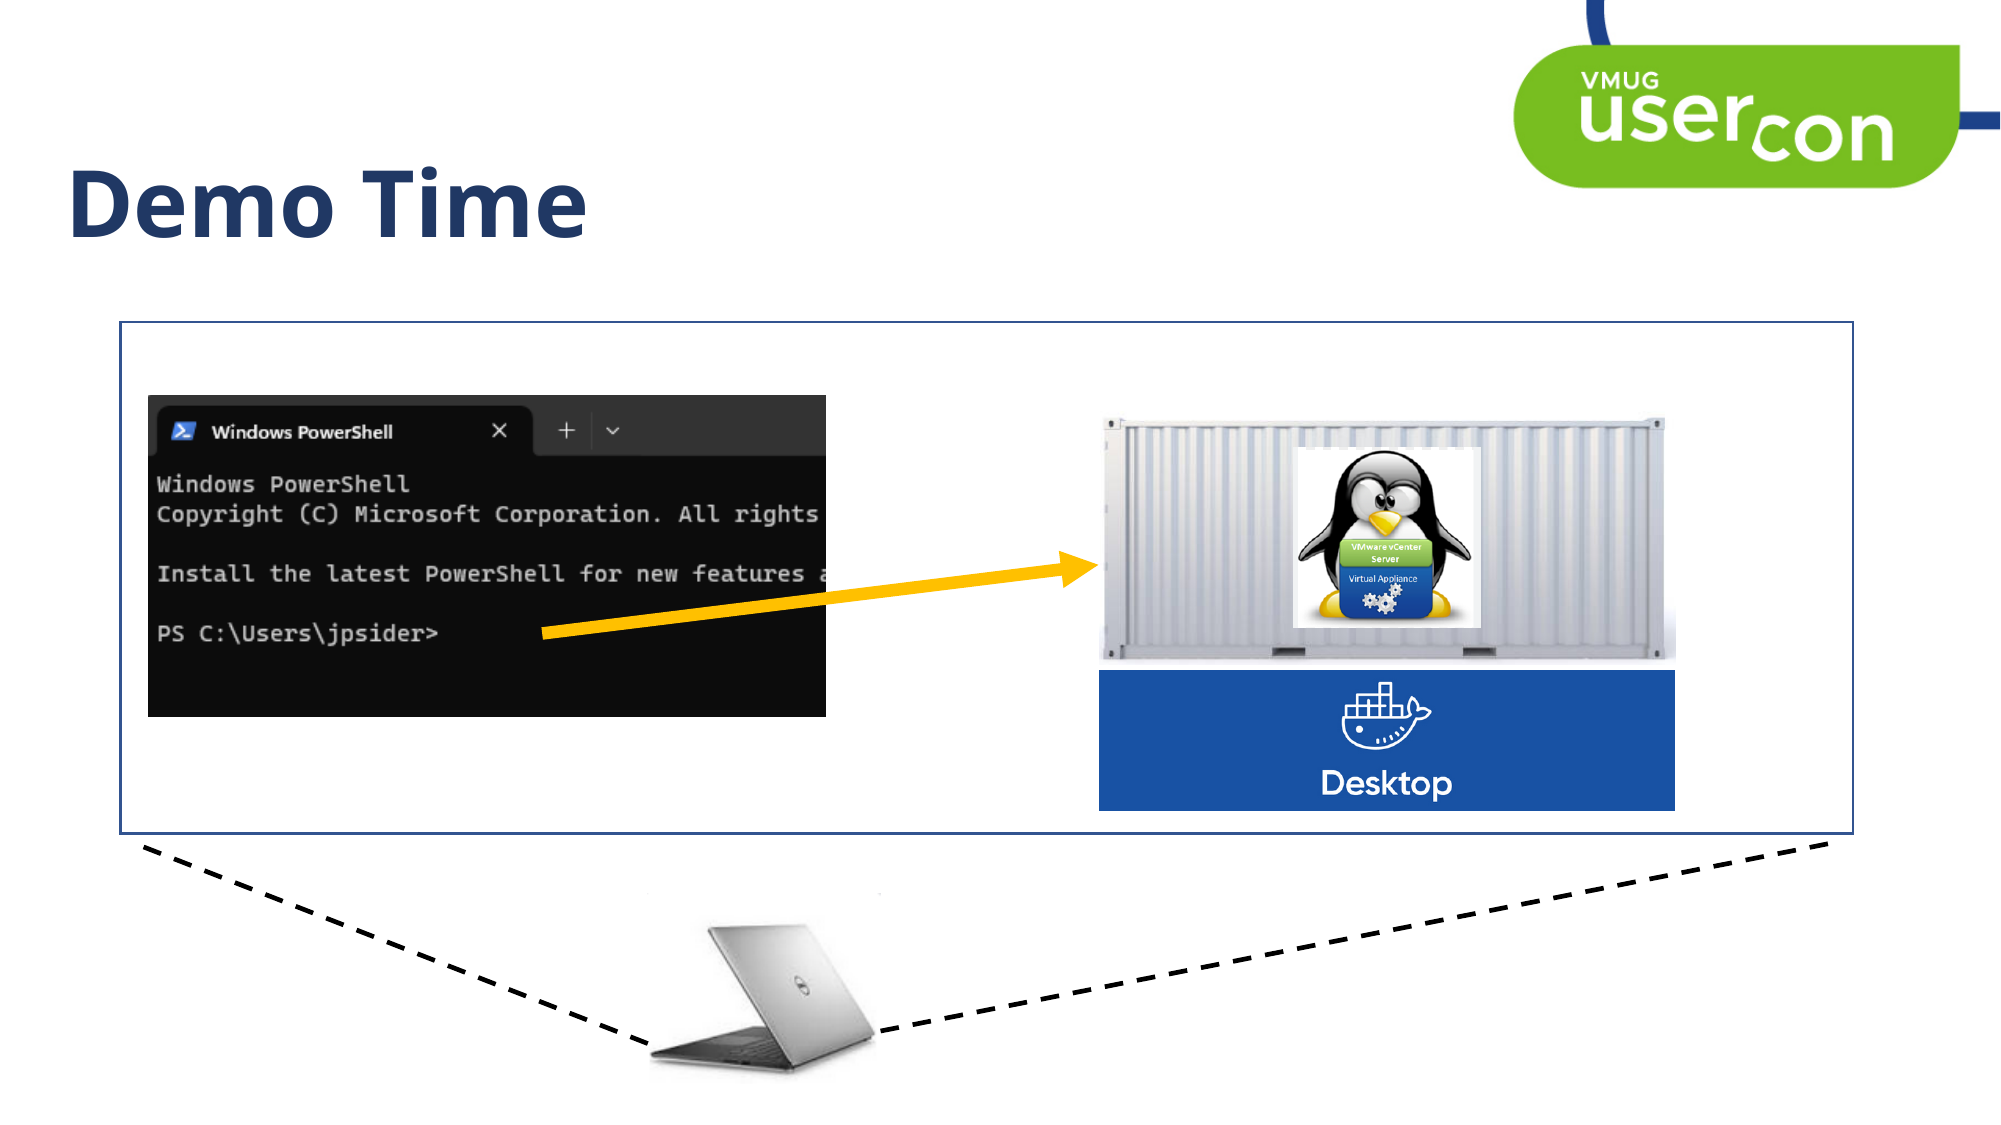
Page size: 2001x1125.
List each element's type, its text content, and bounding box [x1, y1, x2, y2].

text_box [131, 842, 648, 1044]
picture [0, 0, 2001, 1125]
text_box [880, 842, 1836, 1032]
title Demo Time [50, 149, 897, 266]
text_box [119, 321, 1854, 835]
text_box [542, 564, 1099, 634]
